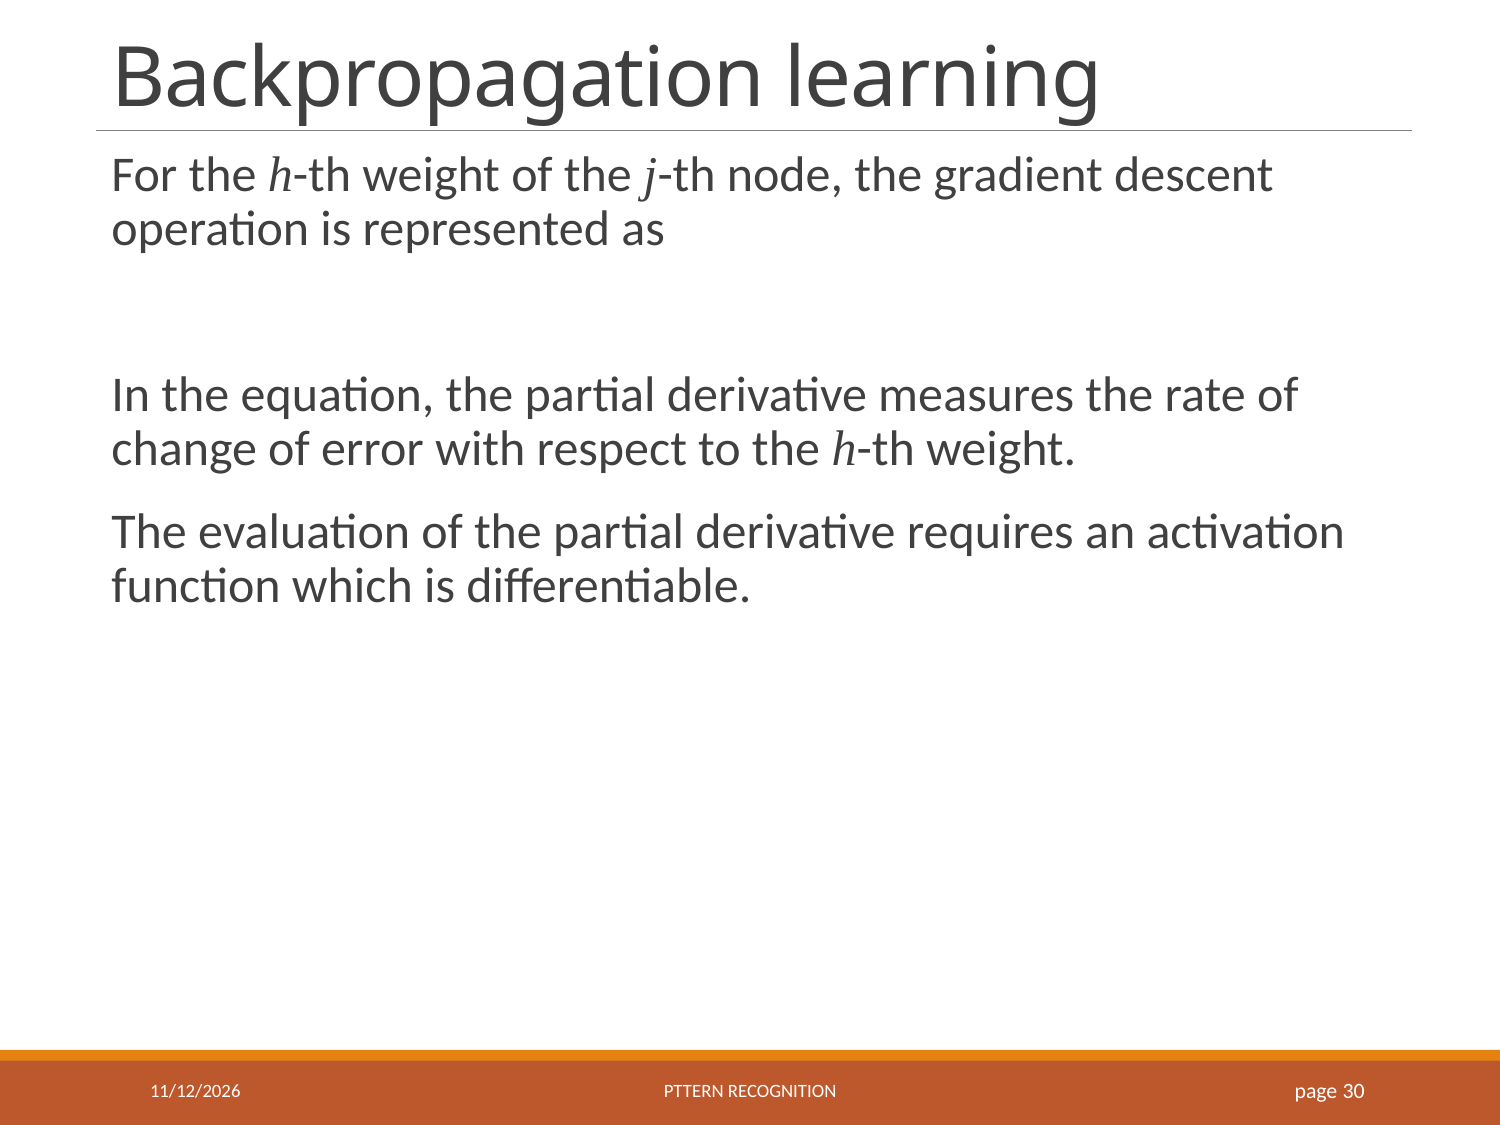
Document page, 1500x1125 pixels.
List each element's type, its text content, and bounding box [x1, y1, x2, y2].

title Backpropagation learning [96, 19, 1413, 131]
slide_number page 30 [1218, 1059, 1380, 1120]
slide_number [135, 1059, 440, 1120]
footer Pttern recognition [453, 1059, 1047, 1120]
